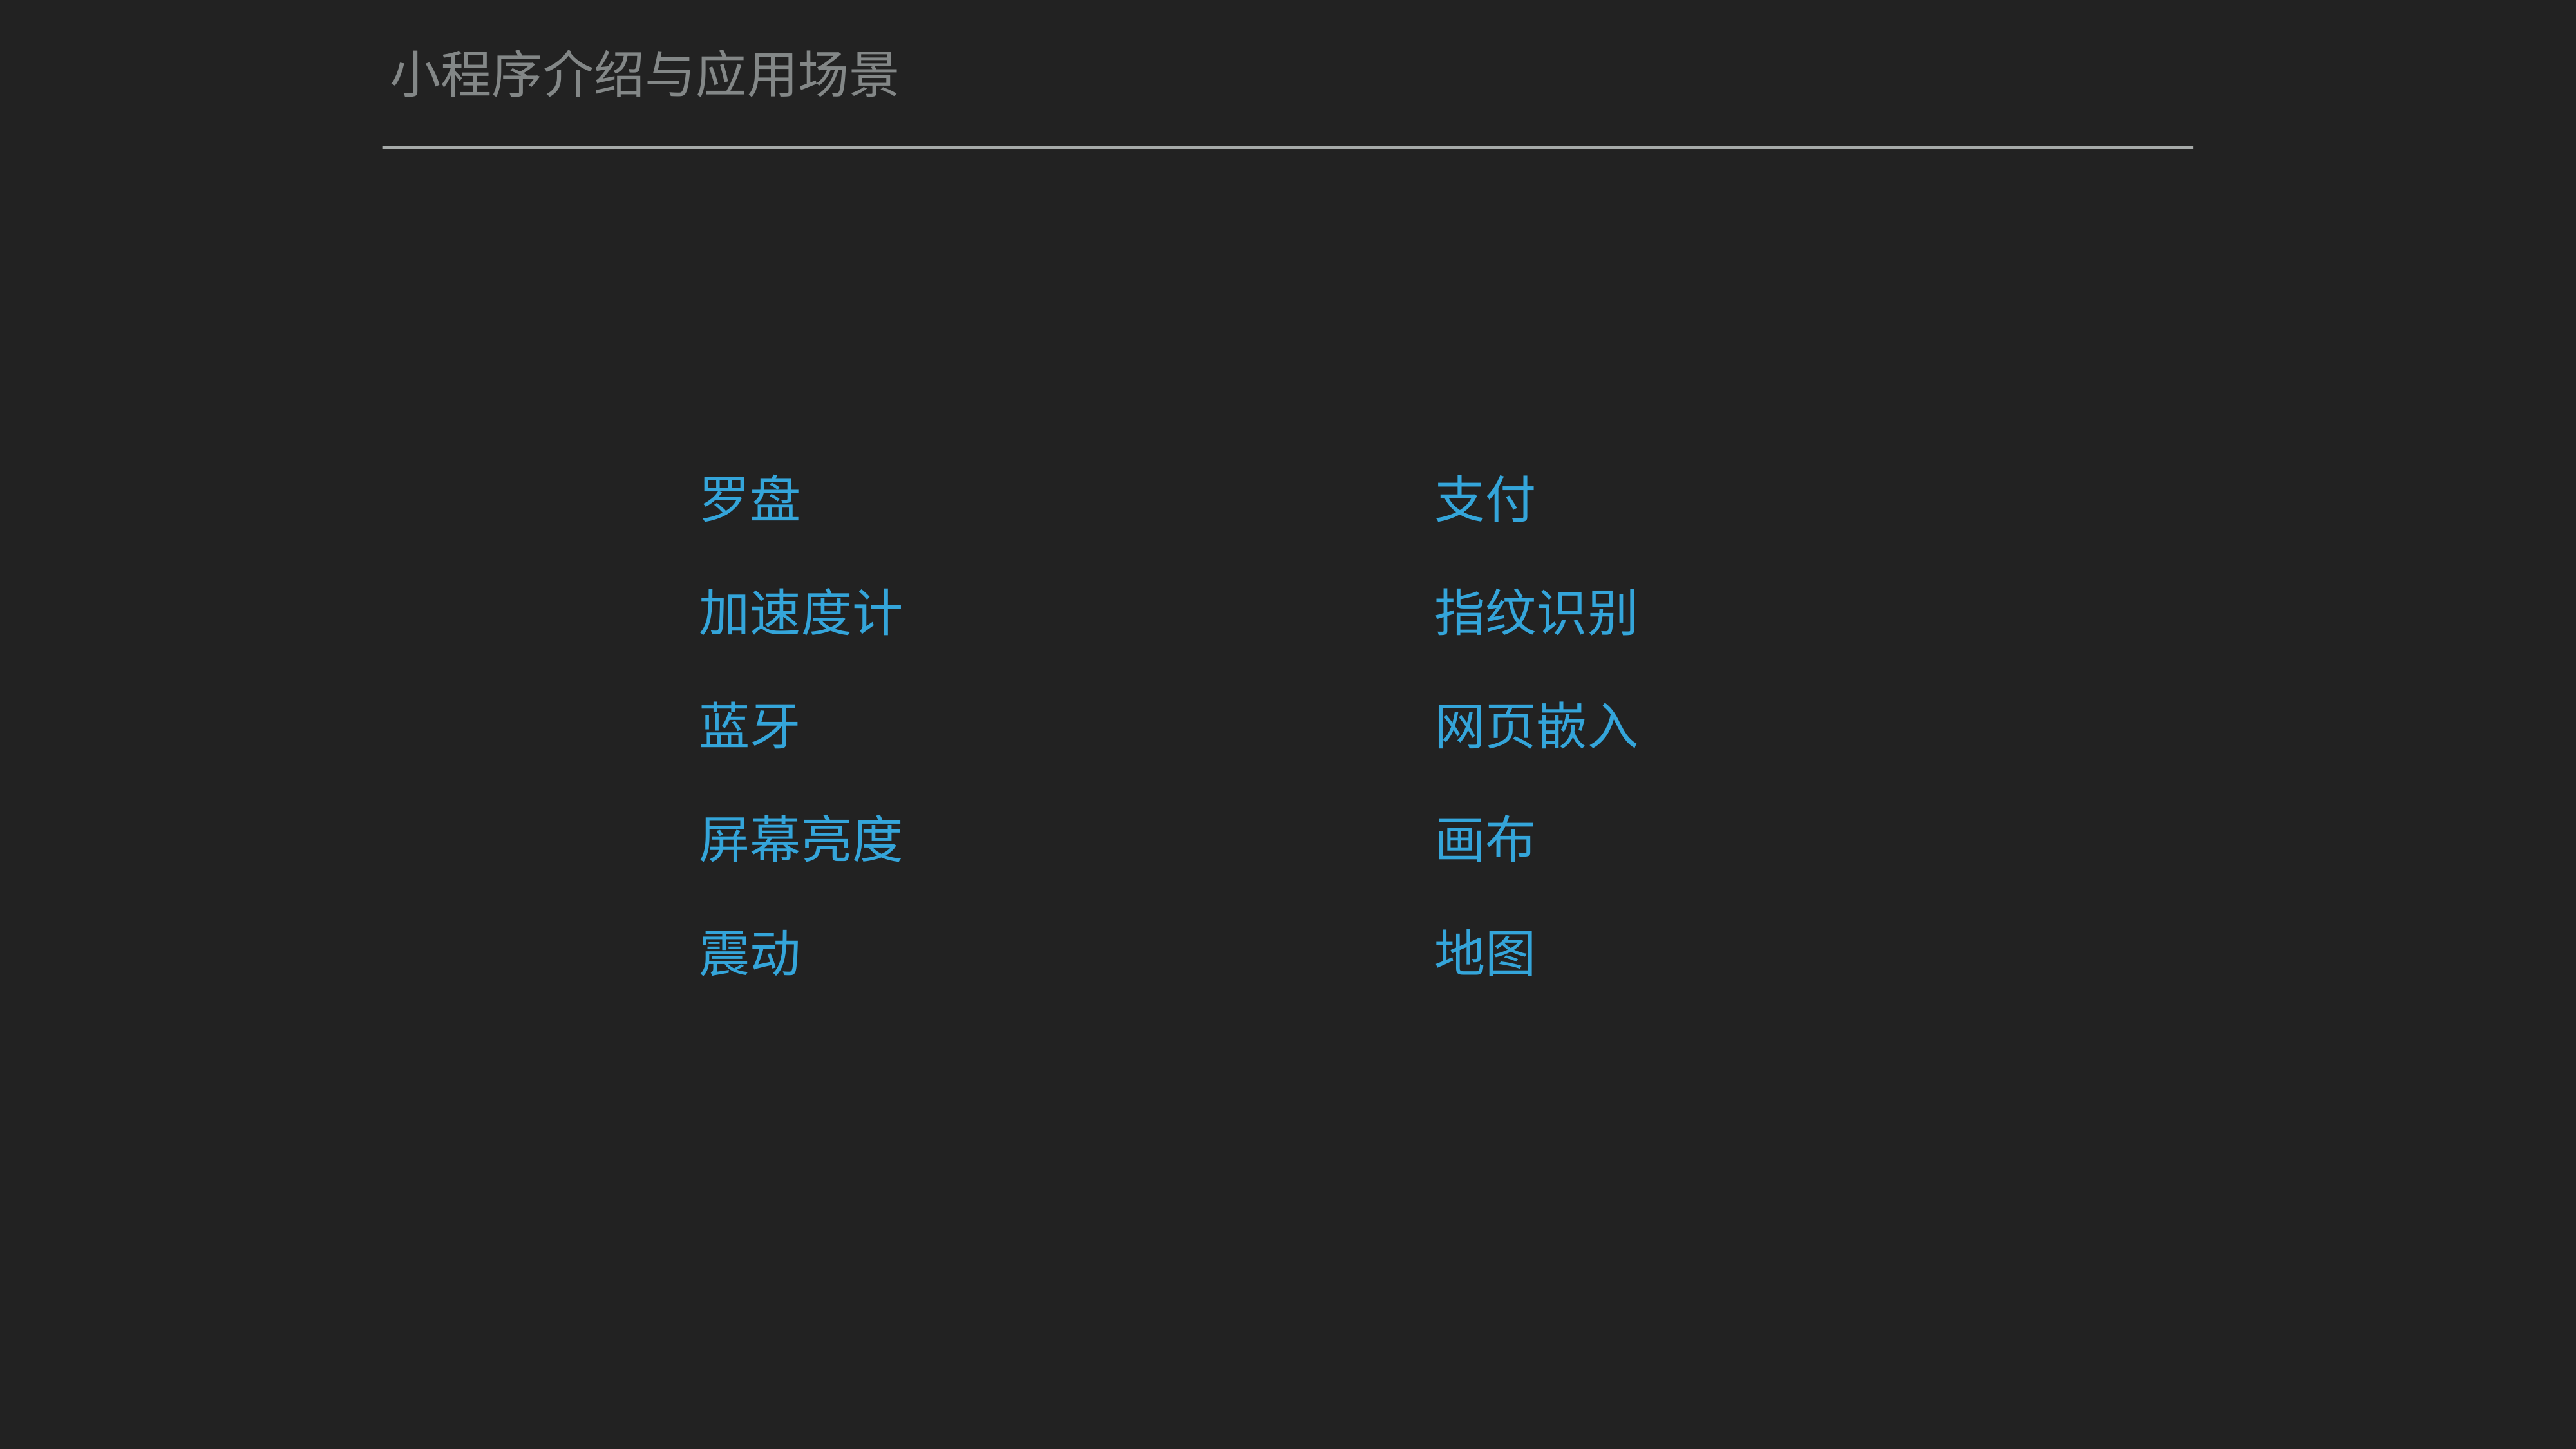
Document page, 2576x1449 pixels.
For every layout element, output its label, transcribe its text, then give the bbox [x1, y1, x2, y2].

title 小程序介绍与应用场景 [382, 46, 2194, 155]
text_box 罗盘 加速度计 蓝牙 屏幕亮度 震动 [691, 459, 911, 990]
text_box 支付 指纹识别 网页嵌入 画布 地图 [1426, 459, 1647, 990]
